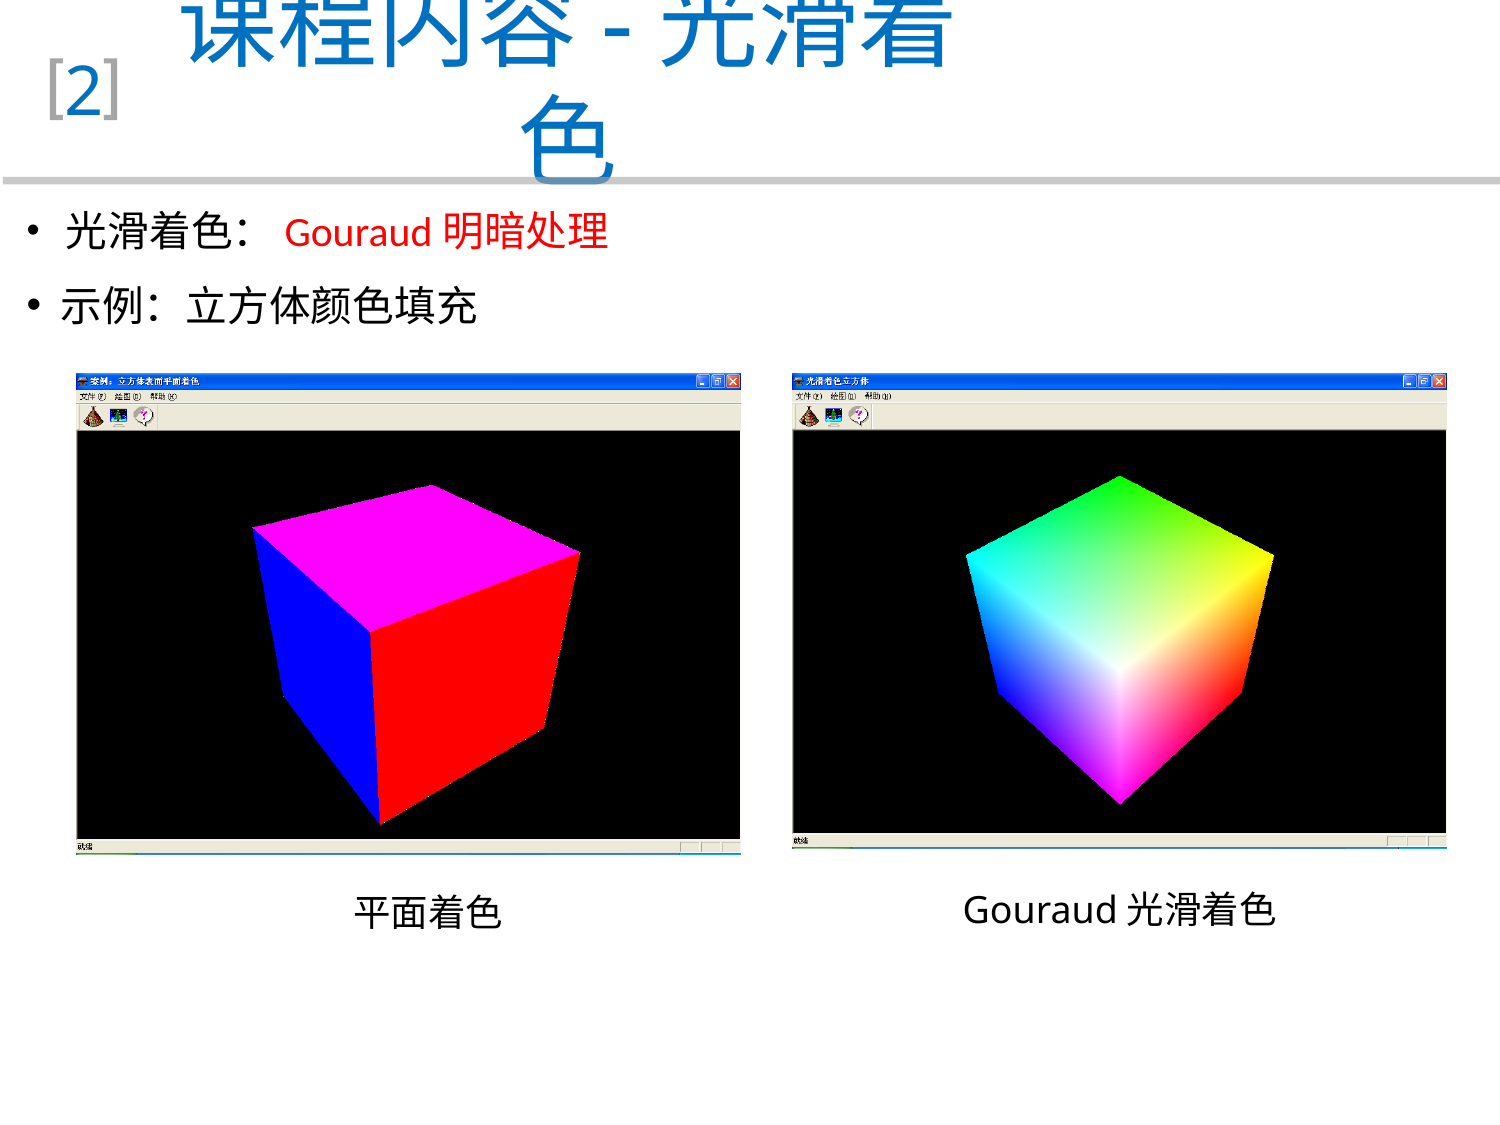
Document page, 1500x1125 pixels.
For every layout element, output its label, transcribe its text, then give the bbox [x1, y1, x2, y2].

text_box [49, 58, 63, 121]
picture [792, 373, 1447, 849]
text_box 2 [49, 41, 117, 137]
text_box [1, 175, 1500, 186]
list 光滑着色：Gouraud明暗处理 示例：立方体颜色填充 [11, 184, 1489, 892]
picture [76, 373, 742, 855]
text_box [103, 58, 117, 121]
text_box Gouraud光滑着色 [792, 878, 1448, 939]
text_box 平面着色 [100, 881, 756, 941]
text_box 课程内容-光滑着色 [117, 0, 1019, 175]
